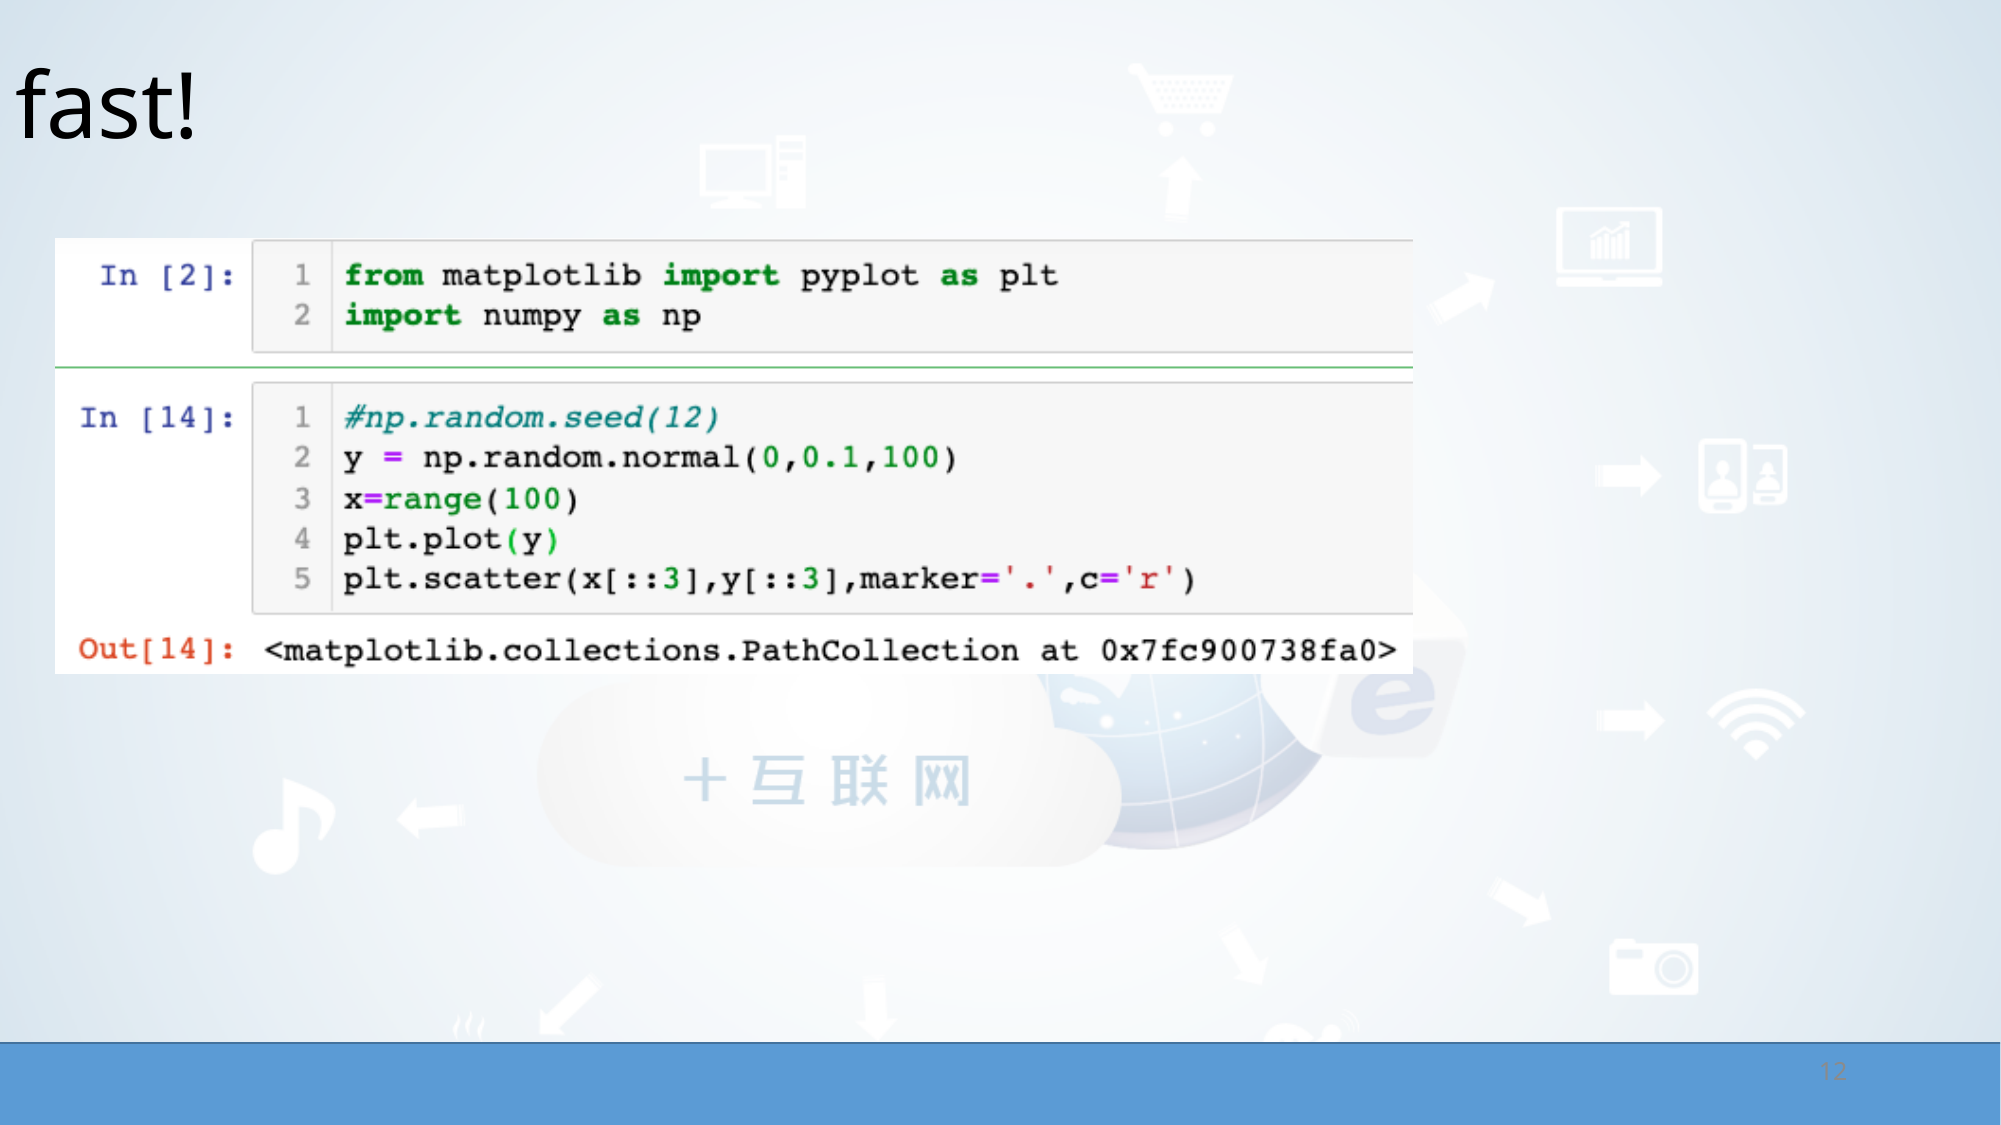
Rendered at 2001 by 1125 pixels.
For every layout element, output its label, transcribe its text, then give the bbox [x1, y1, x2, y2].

title fast! [0, 0, 1725, 218]
slide_number 12 [1412, 1042, 1863, 1103]
picture [55, 238, 1413, 674]
